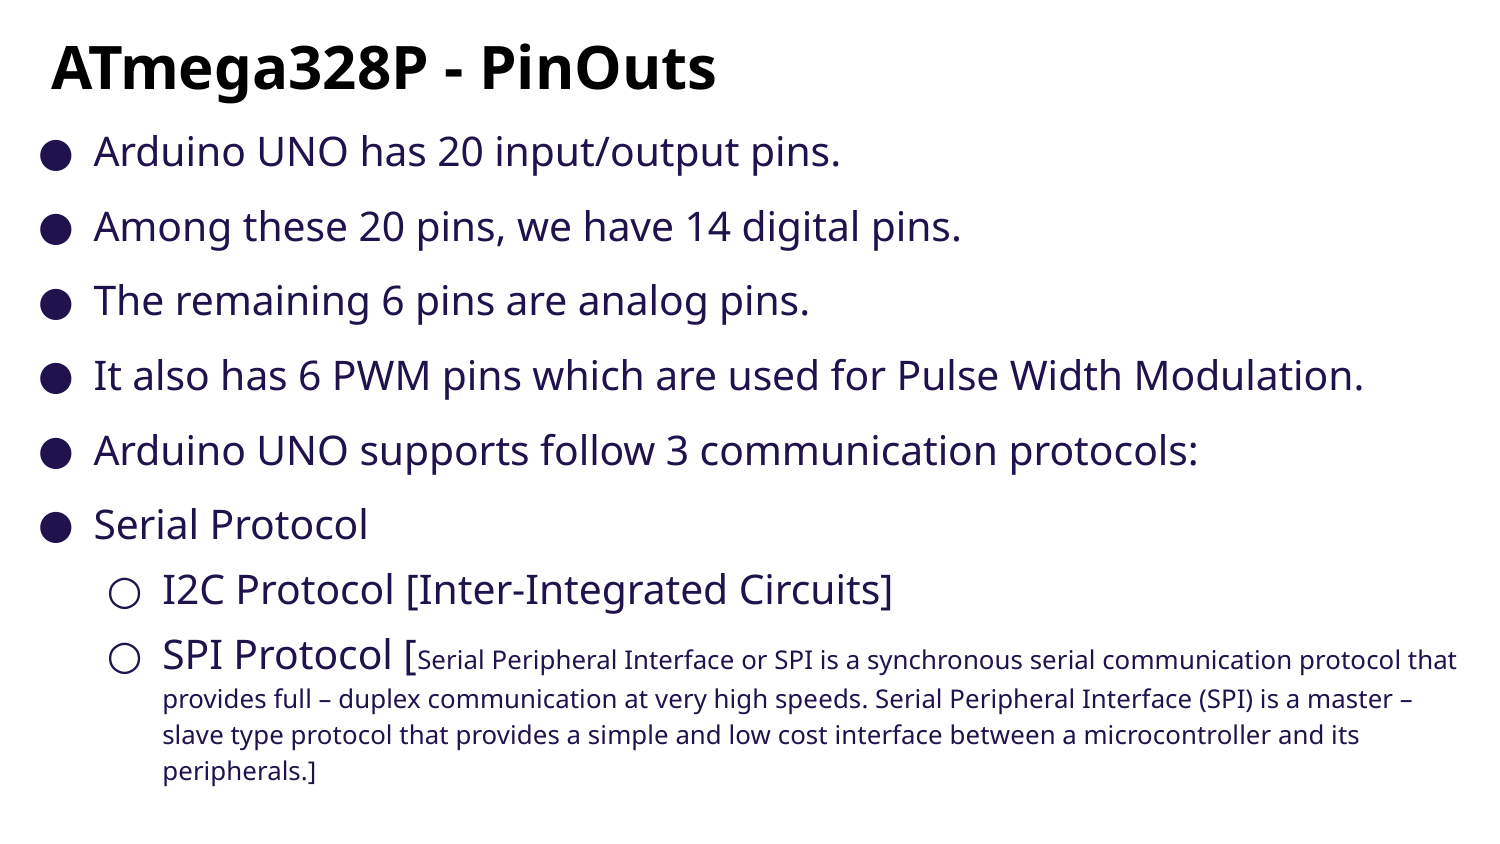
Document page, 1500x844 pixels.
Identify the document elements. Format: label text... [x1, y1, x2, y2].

title ATmega328P - PinOuts [51, 14, 1449, 103]
list Arduino UNO has 20 input/output pins. Among these 20 pins, we have 14 digital pins. The remaining 6 pins are analog pins. It also has 6 PWM pins which are used for Pulse Width Modulation. Arduino UNO supports follow 3 communication protocols: Serial Protocol I2C Protocol [Inter-Integrated Circuits] SPI Protocol [Serial Peripheral Interface or SPI is a synchronous serial communication protocol that provides full – duplex communication at very high speeds. Serial Peripheral Interface (SPI) is a master – slave type protocol that provides a simple and low cost interface between a microcontroller and its peripherals.] [24, 103, 1484, 808]
